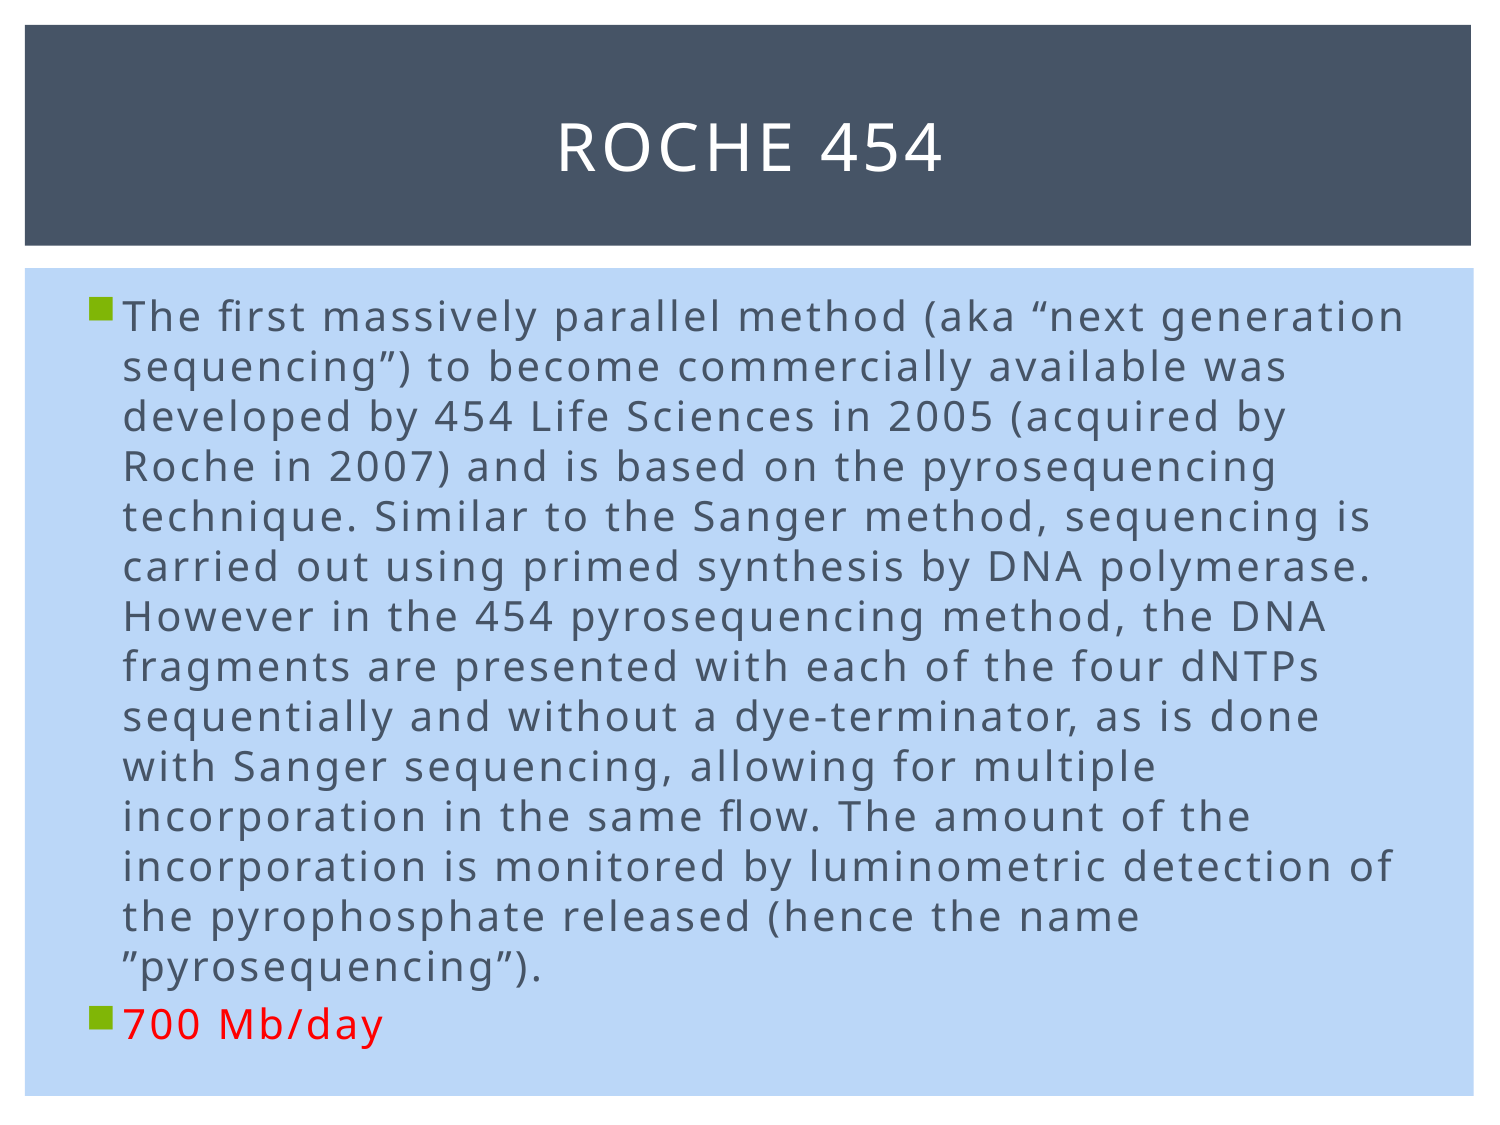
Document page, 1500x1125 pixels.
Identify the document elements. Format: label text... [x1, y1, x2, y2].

title Roche 454 [62, 58, 1438, 232]
list The first massively parallel method (aka “next generation sequencing”) to become commercially available was developed by 454 Life Sciences in 2005 (acquired by Roche in 2007) and is based on the pyrosequencing technique. Similar to the Sanger method, sequencing is carried out using primed synthesis by DNA polymerase. However in the 454 pyrosequencing method, the DNA fragments are presented with each of the four dNTPs sequentially and without a dye-terminator, as is done with Sanger sequencing, allowing for multiple incorporation in the same flow. The amount of the incorporation is monitored by luminometric detection of the pyrophosphate released (hence the name ”pyrosequencing”). 700 Mb/day [62, 281, 1442, 1005]
